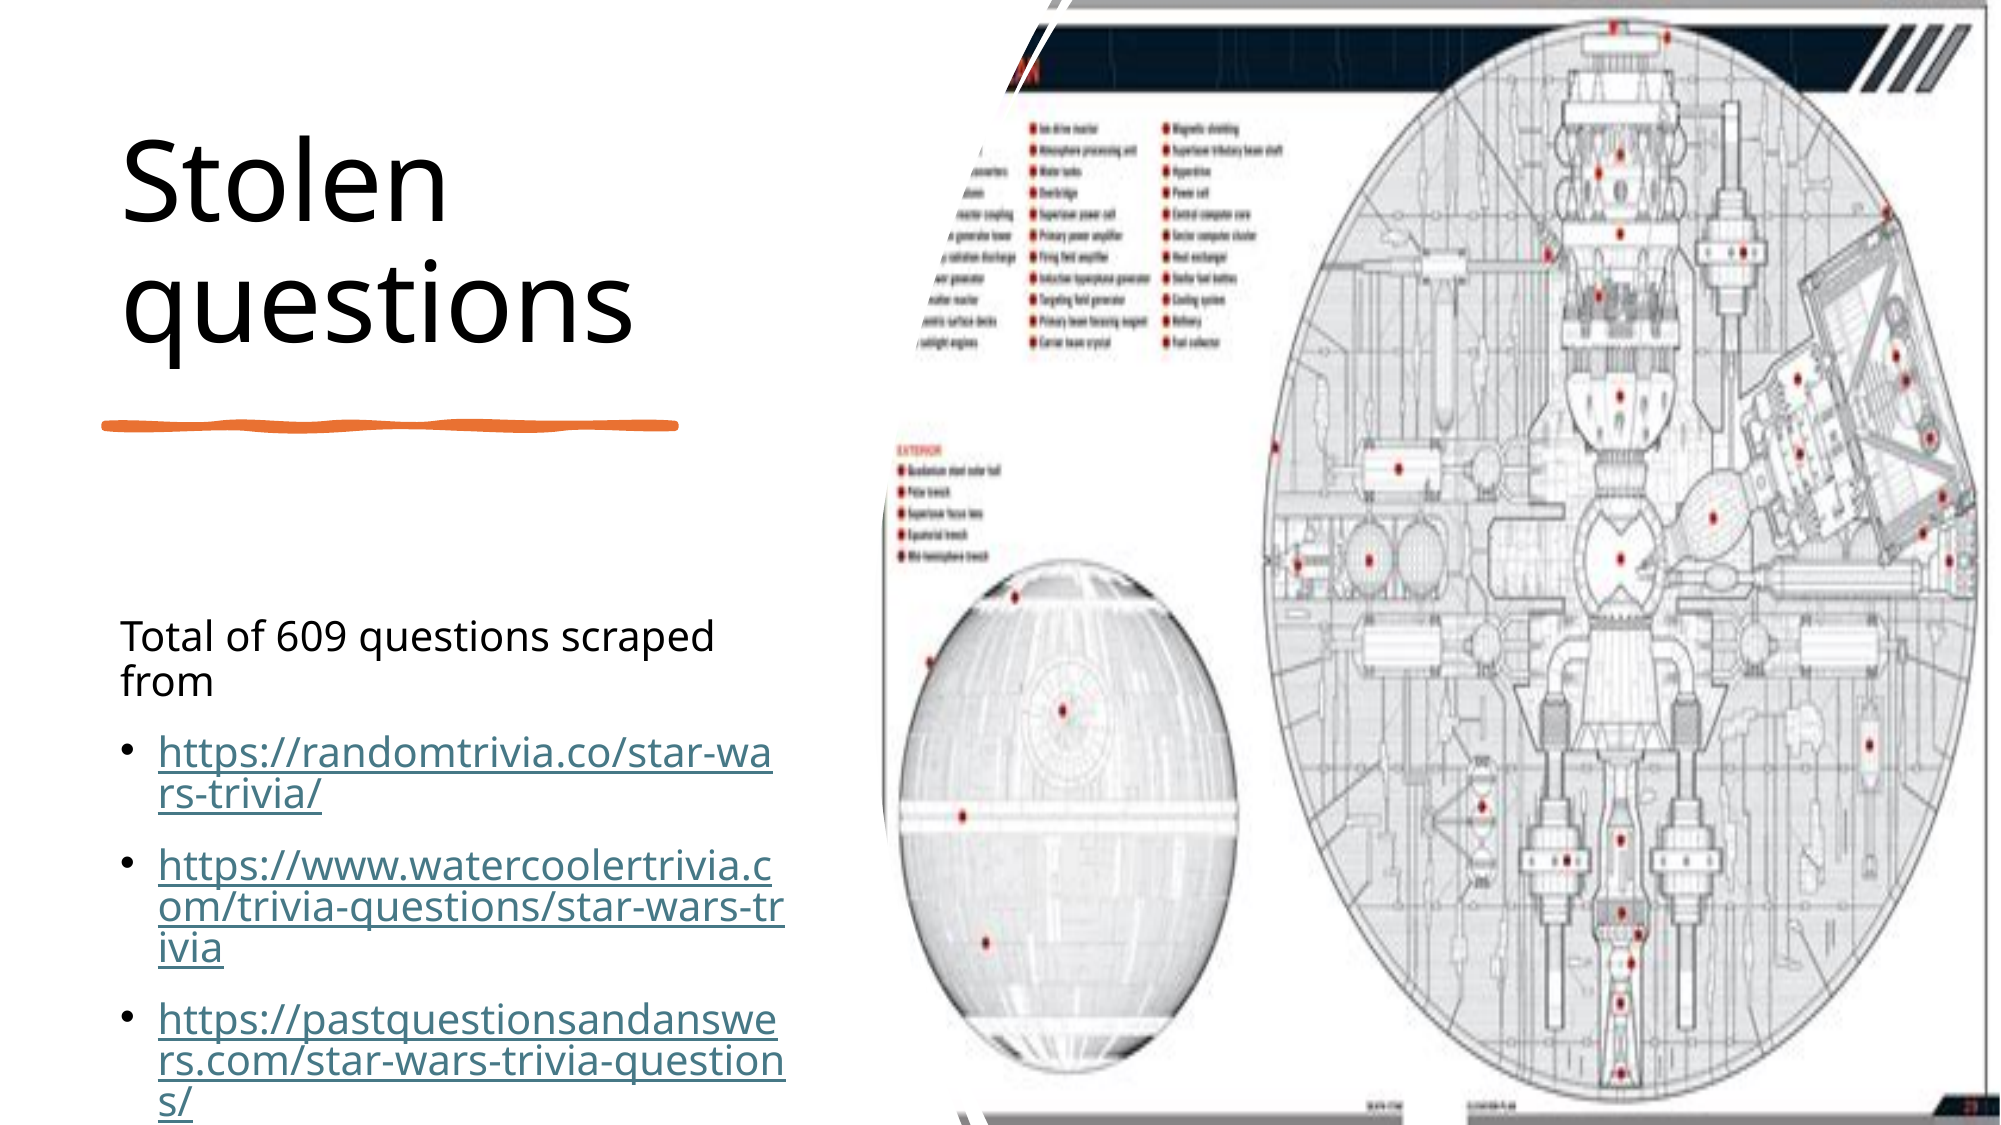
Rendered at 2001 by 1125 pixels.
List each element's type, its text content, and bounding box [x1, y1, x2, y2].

title Stolen questions [105, 53, 822, 375]
text_box [103, 420, 677, 432]
picture [870, 0, 2000, 1125]
text_box [0, 0, 870, 1125]
list Total of 609 questions scraped from https://randomtrivia.co/star-wars-trivia/ https://www.watercoolertrivia.com/trivia-questions/star-wars-trivia https://pastquestionsandanswers.com/star-wars-trivia-questions/ [105, 471, 802, 1016]
